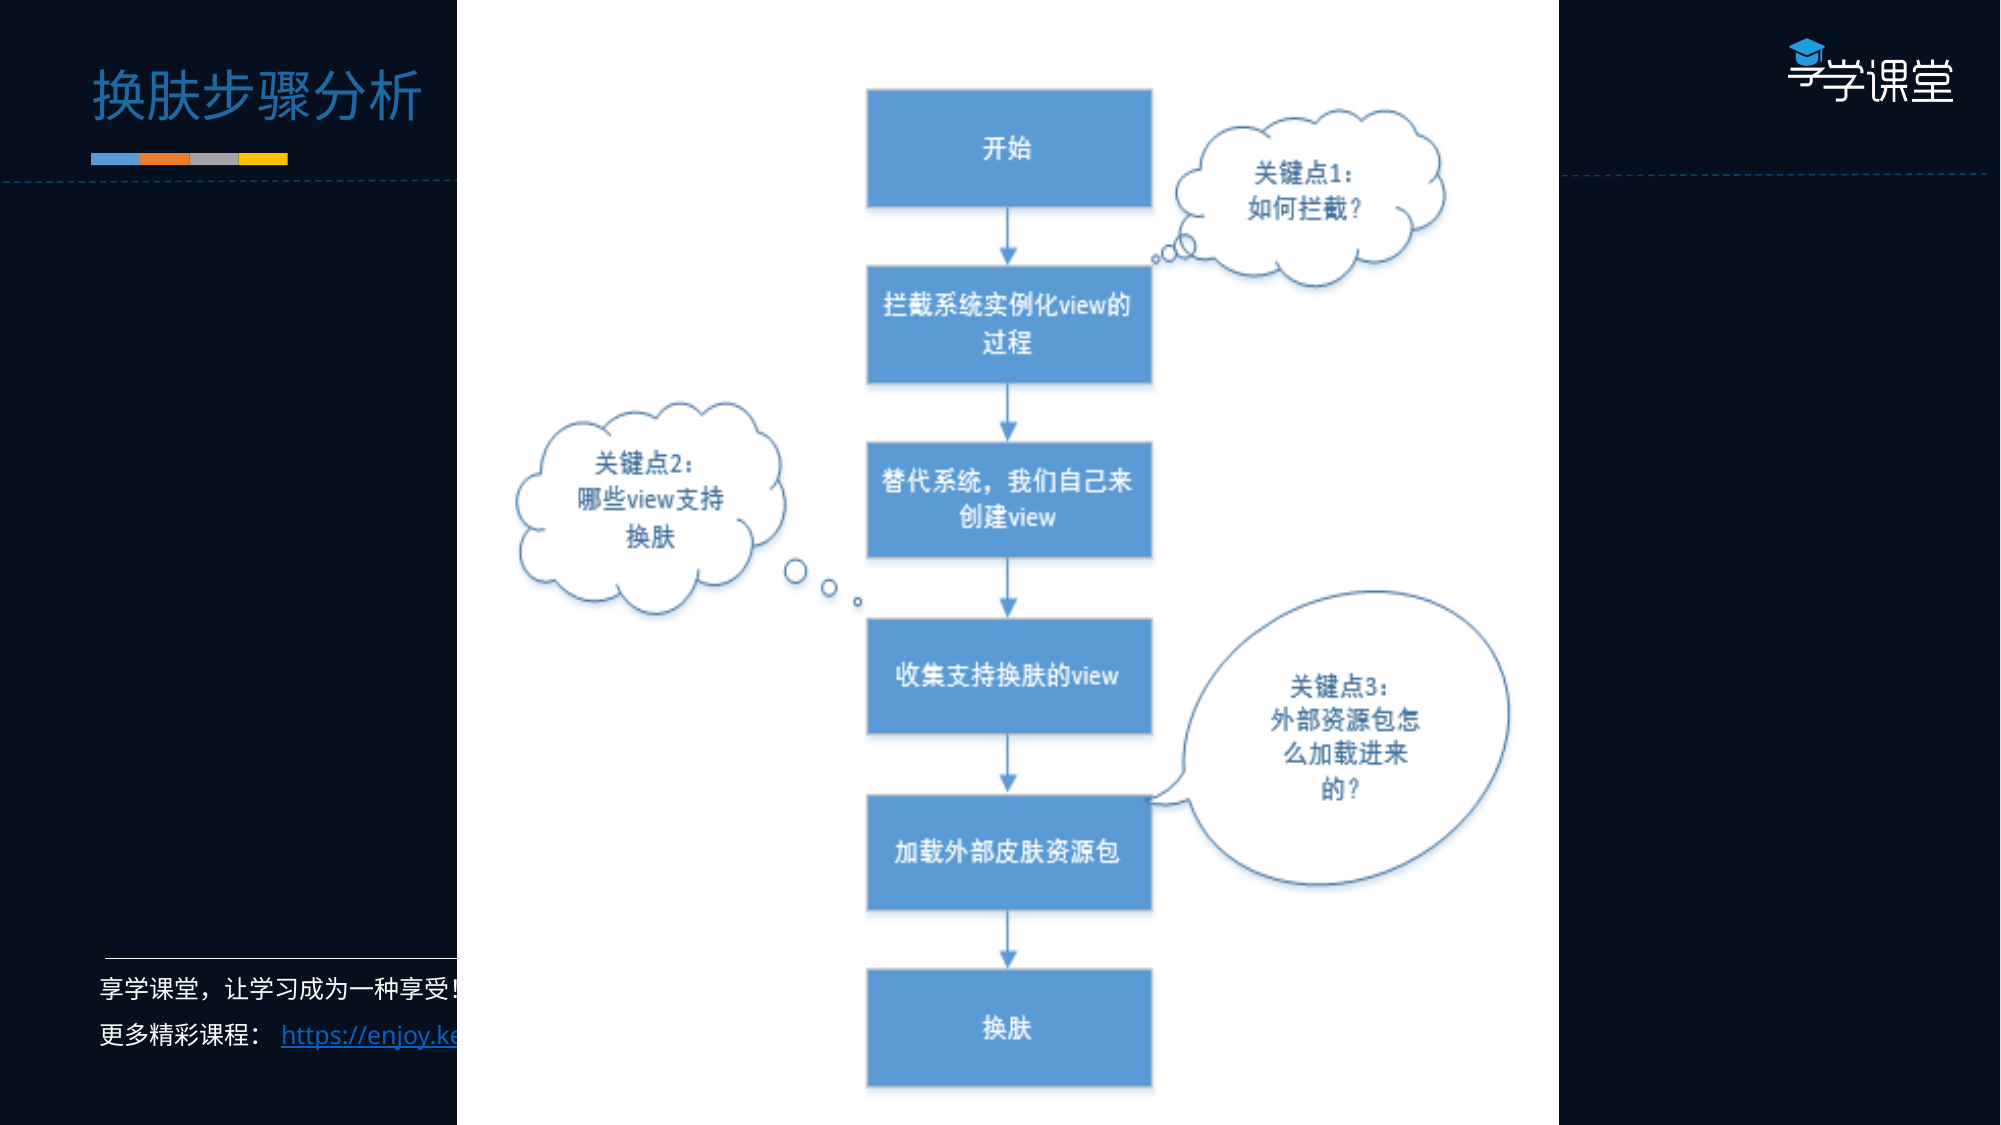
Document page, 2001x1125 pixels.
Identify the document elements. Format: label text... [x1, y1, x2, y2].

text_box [1559, 173, 1993, 183]
text_box 换肤步骤分析 [91, 60, 457, 128]
picture [457, 0, 1559, 1125]
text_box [90, 152, 288, 166]
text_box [0, 173, 457, 183]
picture [1788, 38, 1953, 102]
